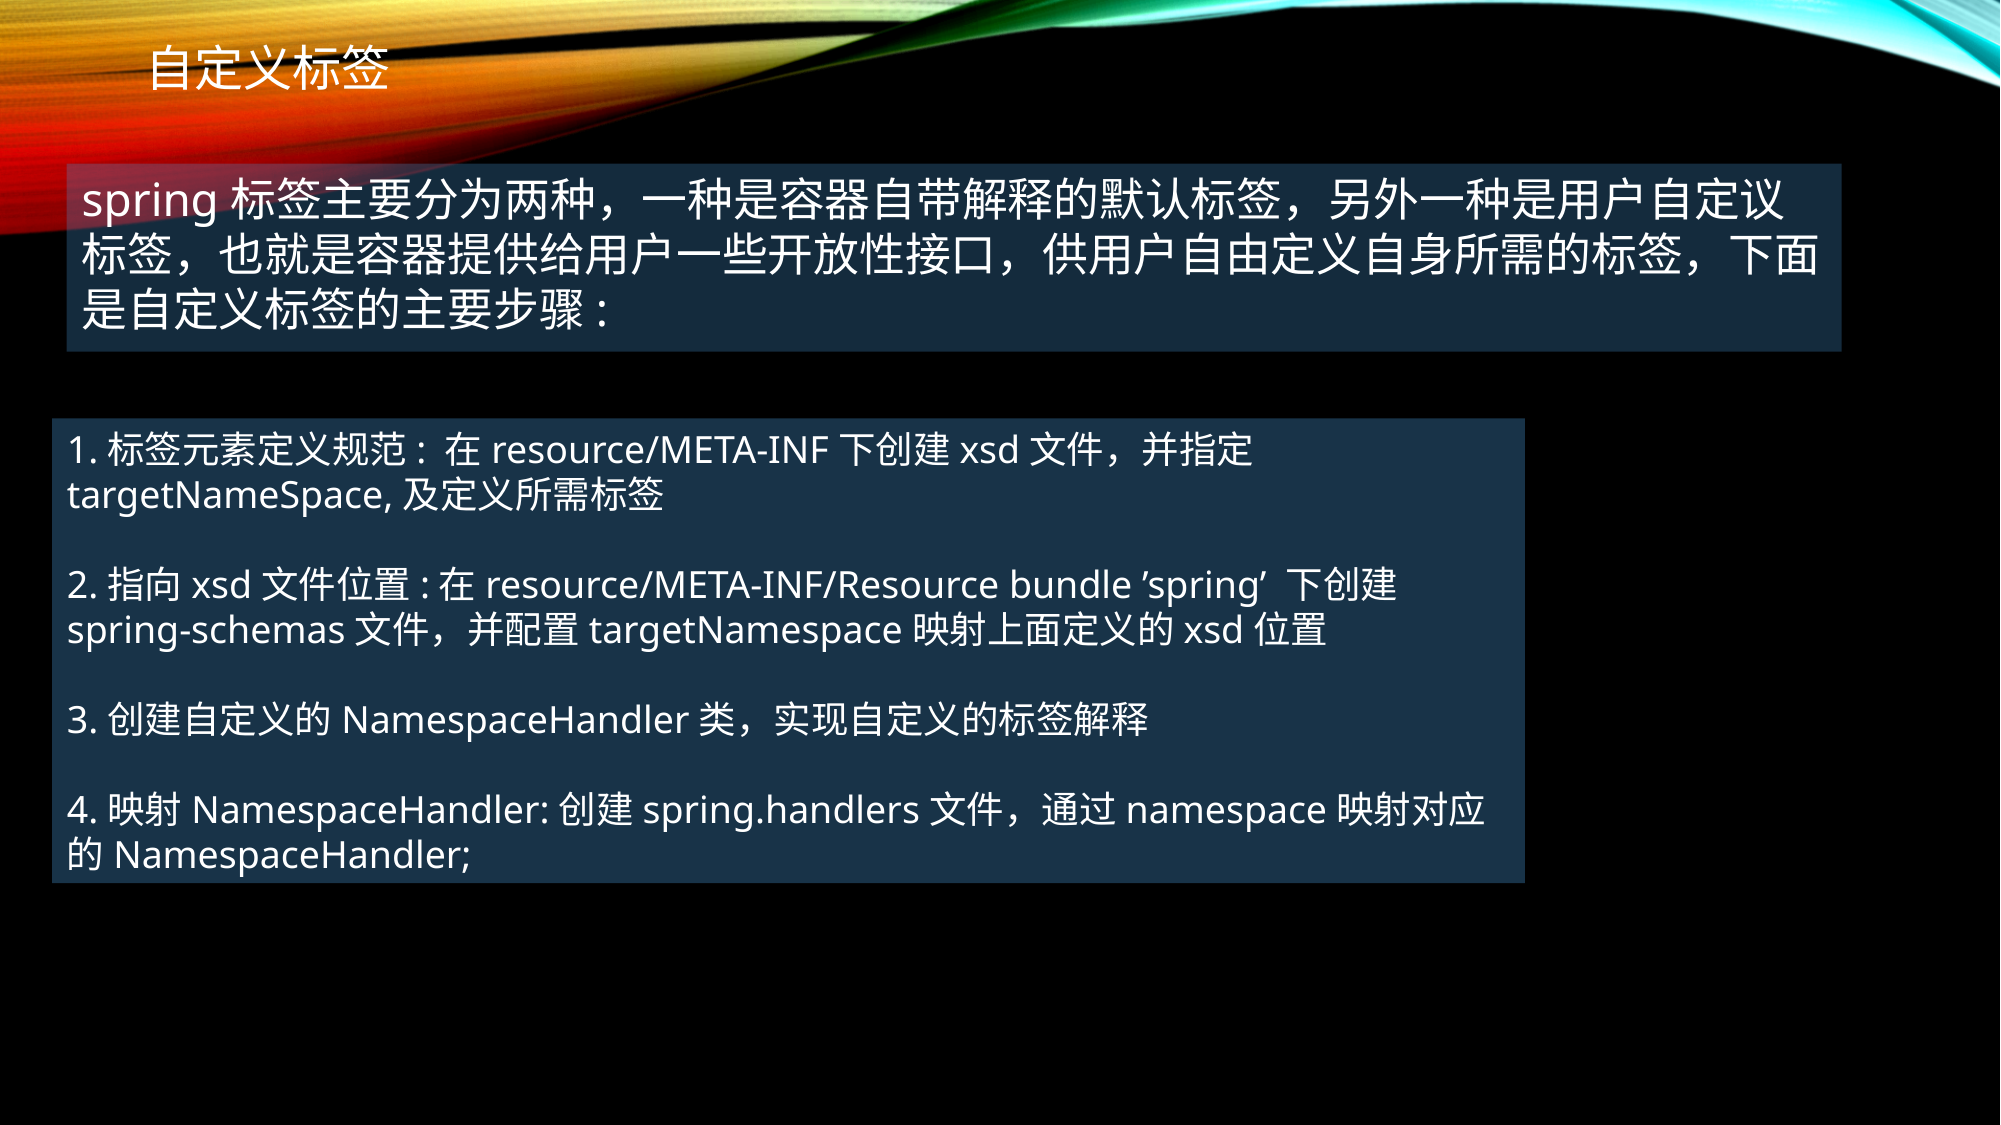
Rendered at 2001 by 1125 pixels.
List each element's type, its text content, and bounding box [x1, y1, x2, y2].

title 自定义标签 [112, 36, 1525, 163]
picture [0, 0, 2000, 237]
text_box 1.标签元素定义规范: 在resource/META-INF下创建xsd文件，并指定targetNameSpace,及定义所需标签 2.指向xsd文件位置:在resource/META-INF/Resource bundle ’spring’ 下创建spring-schemas文件，并配置targetNamespace映射上面定义的xsd位置 3.创建自定义的NamespaceHandler类，实现自定义的标签解释 4.映射NamespaceHandler:创建spring.handlers文件，通过namespace映射对应的NamespaceHandler; [52, 418, 1525, 884]
list spring标签主要分为两种，一种是容器自带解释的默认标签，另外一种是用户自定议标签，也就是容器提供给用户一些开放性接口，供用户自由定义自身所需的标签，下面是自定义标签的主要步骤: [66, 163, 1842, 352]
